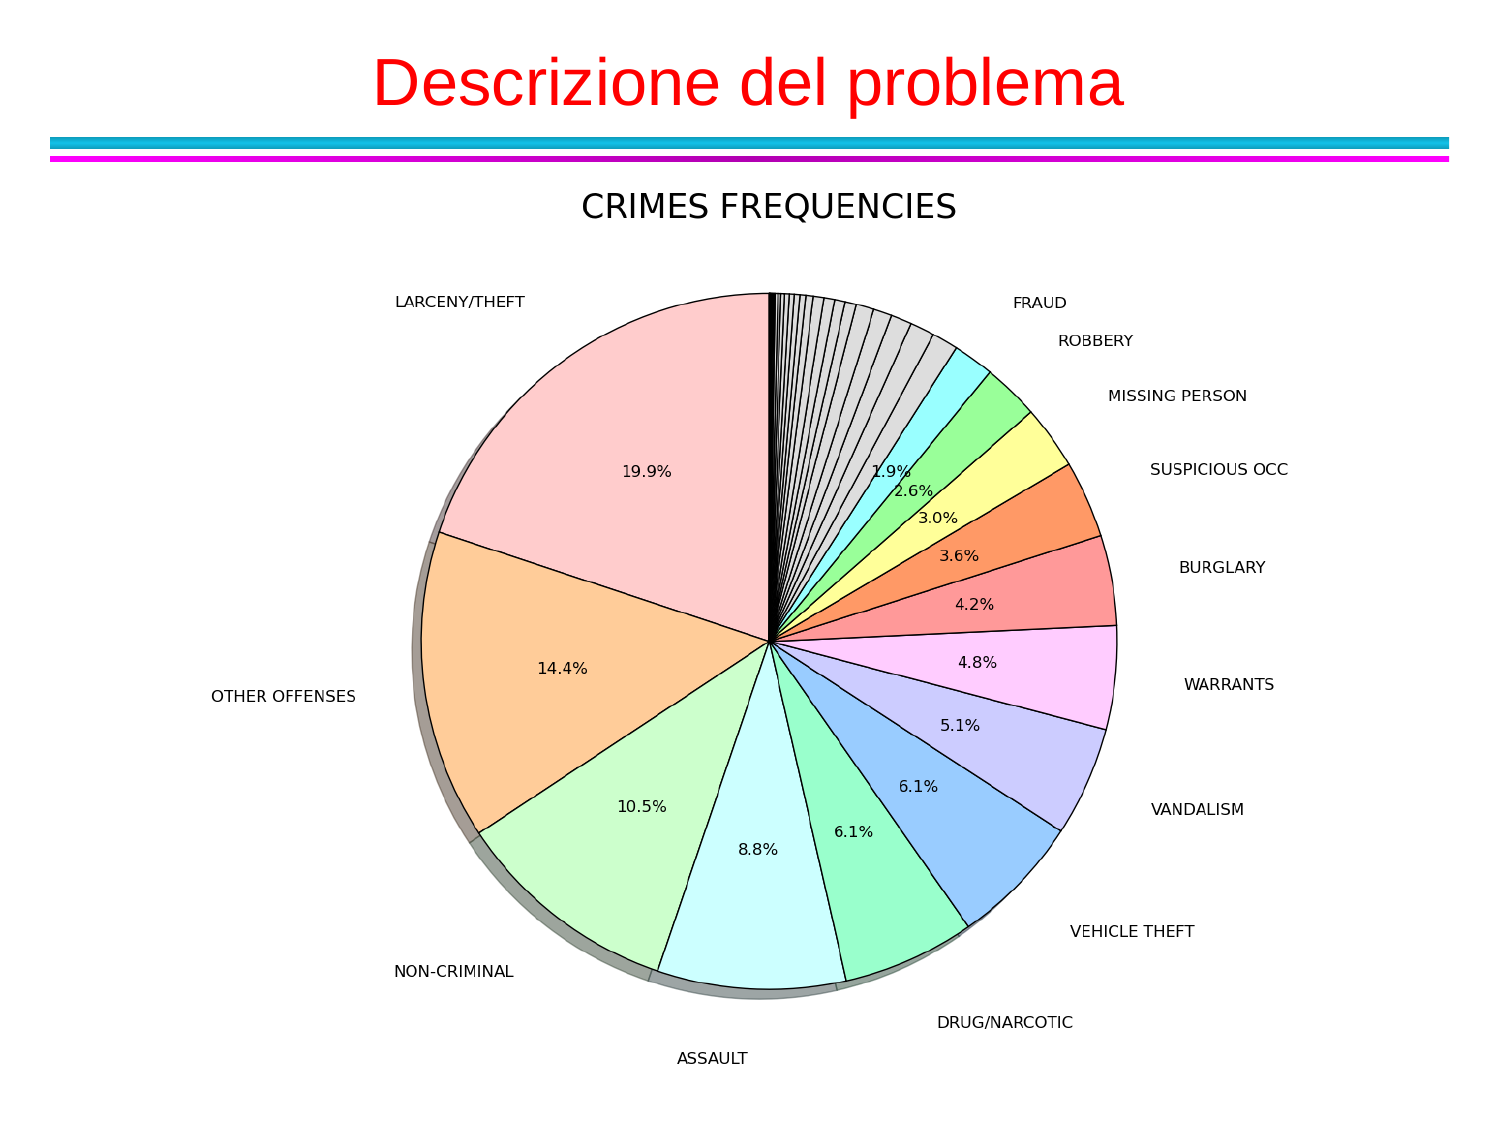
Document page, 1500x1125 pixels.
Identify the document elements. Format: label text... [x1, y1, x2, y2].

picture [201, 181, 1296, 1075]
text_box Descrizione del problema [48, 31, 1450, 127]
